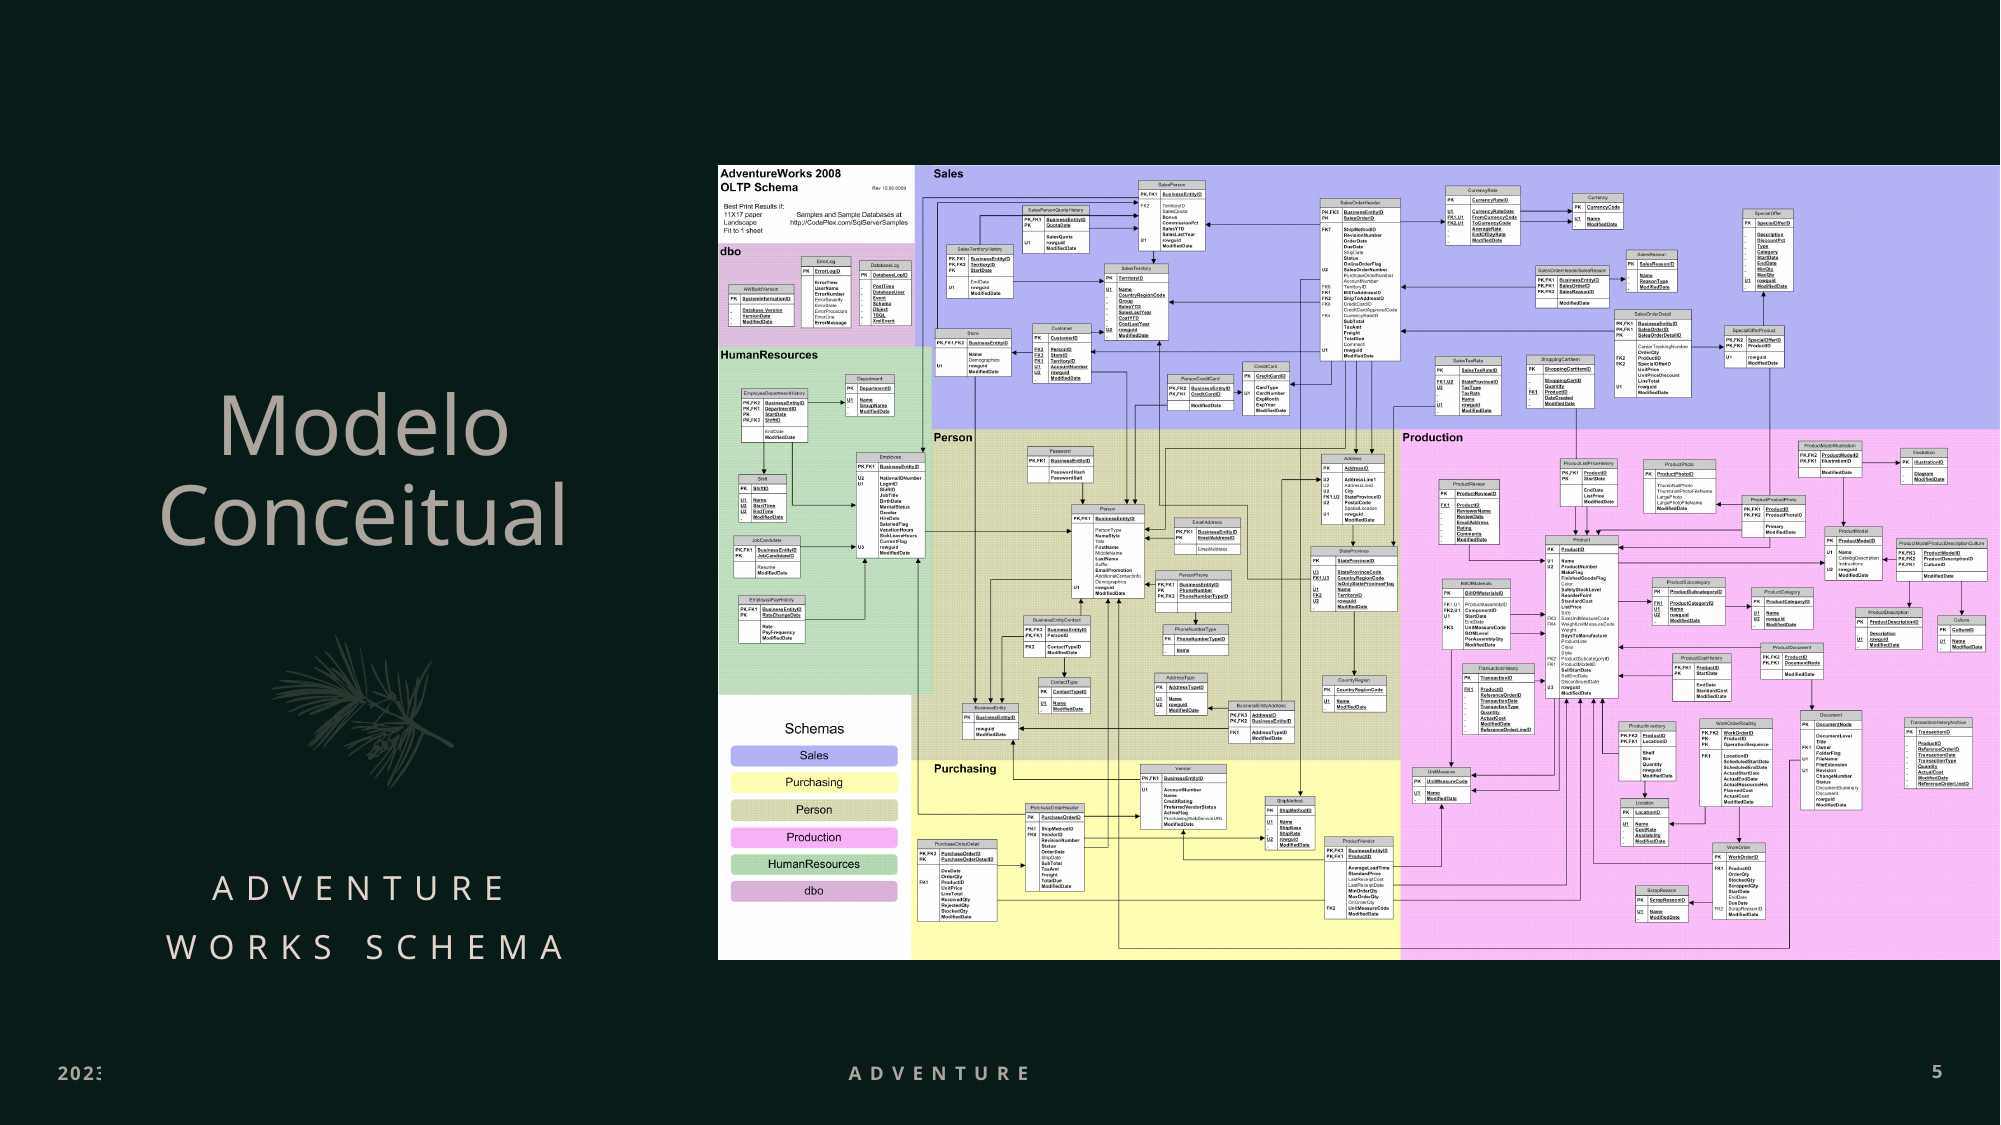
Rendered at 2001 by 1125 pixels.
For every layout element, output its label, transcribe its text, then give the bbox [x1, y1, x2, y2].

slide_number 5 [1725, 1042, 1958, 1103]
slide_number 2023 [42, 1042, 587, 1103]
picture [718, 165, 2000, 960]
subtitle Adventure works schema [122, 839, 606, 997]
title Modelo Conceitual [112, 70, 617, 571]
footer Adventure works [587, 1042, 1413, 1103]
